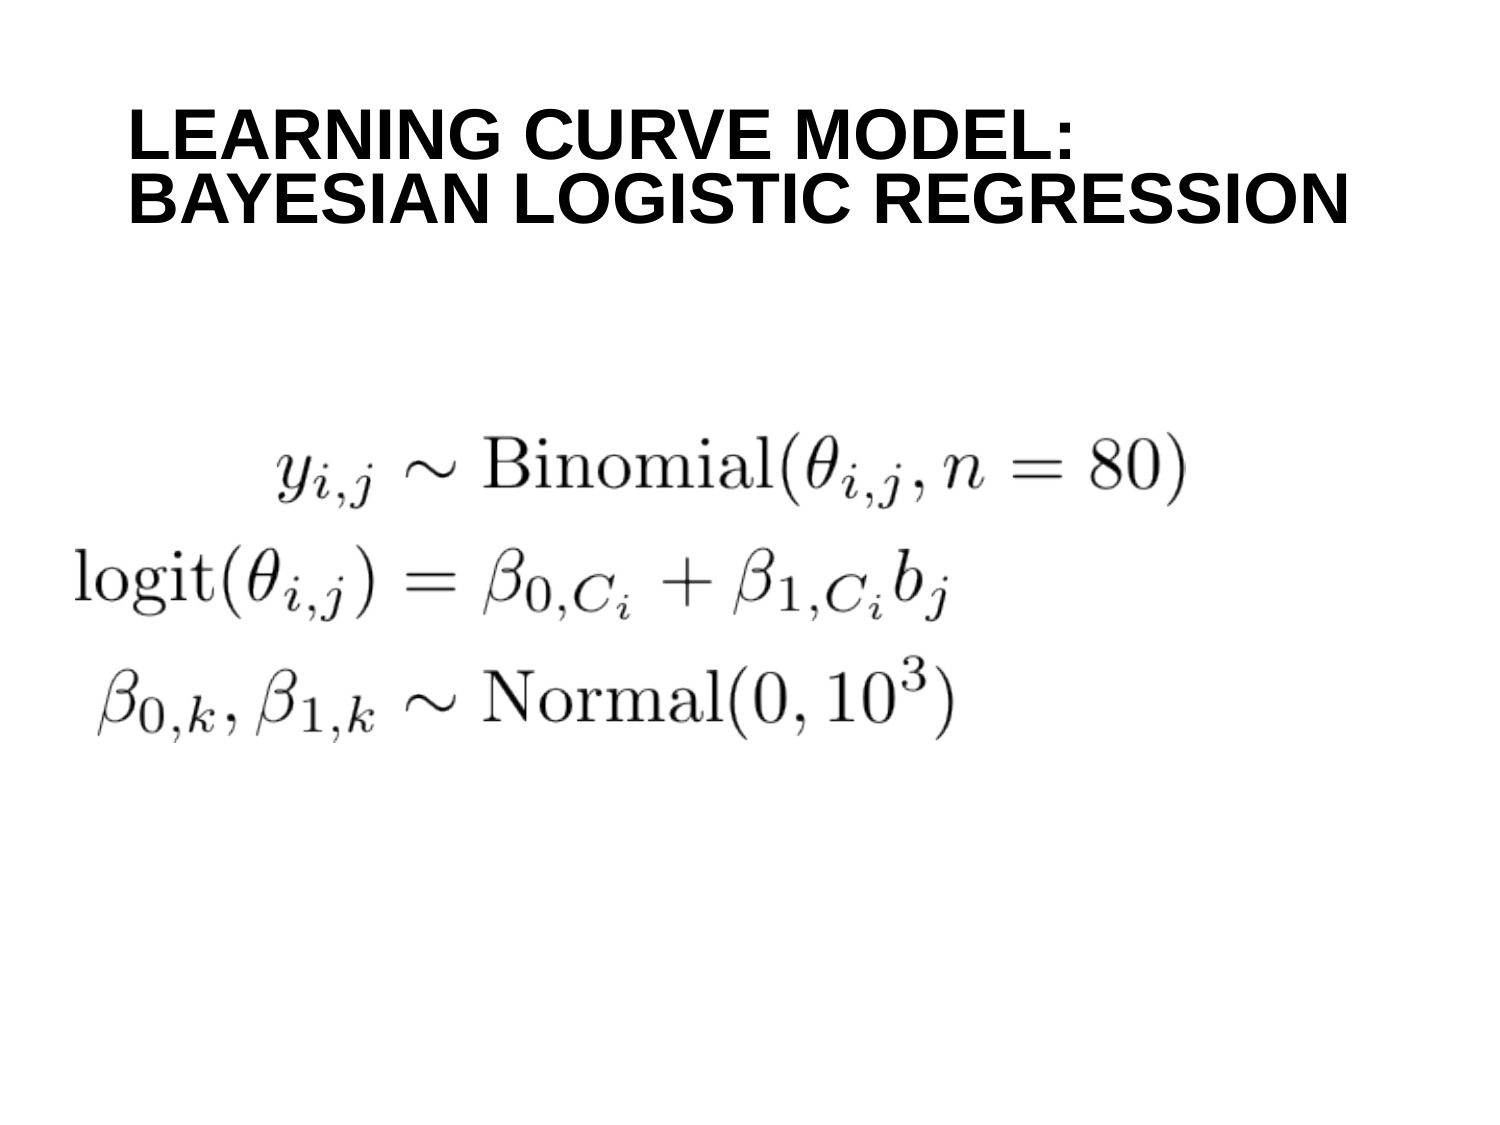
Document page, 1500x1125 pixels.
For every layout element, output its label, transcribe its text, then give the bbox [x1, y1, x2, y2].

picture [74, 429, 1186, 743]
title LEARNING CURVE MODEL: BAYESIAN LOGISTIC REGRESSION [112, 99, 1388, 288]
